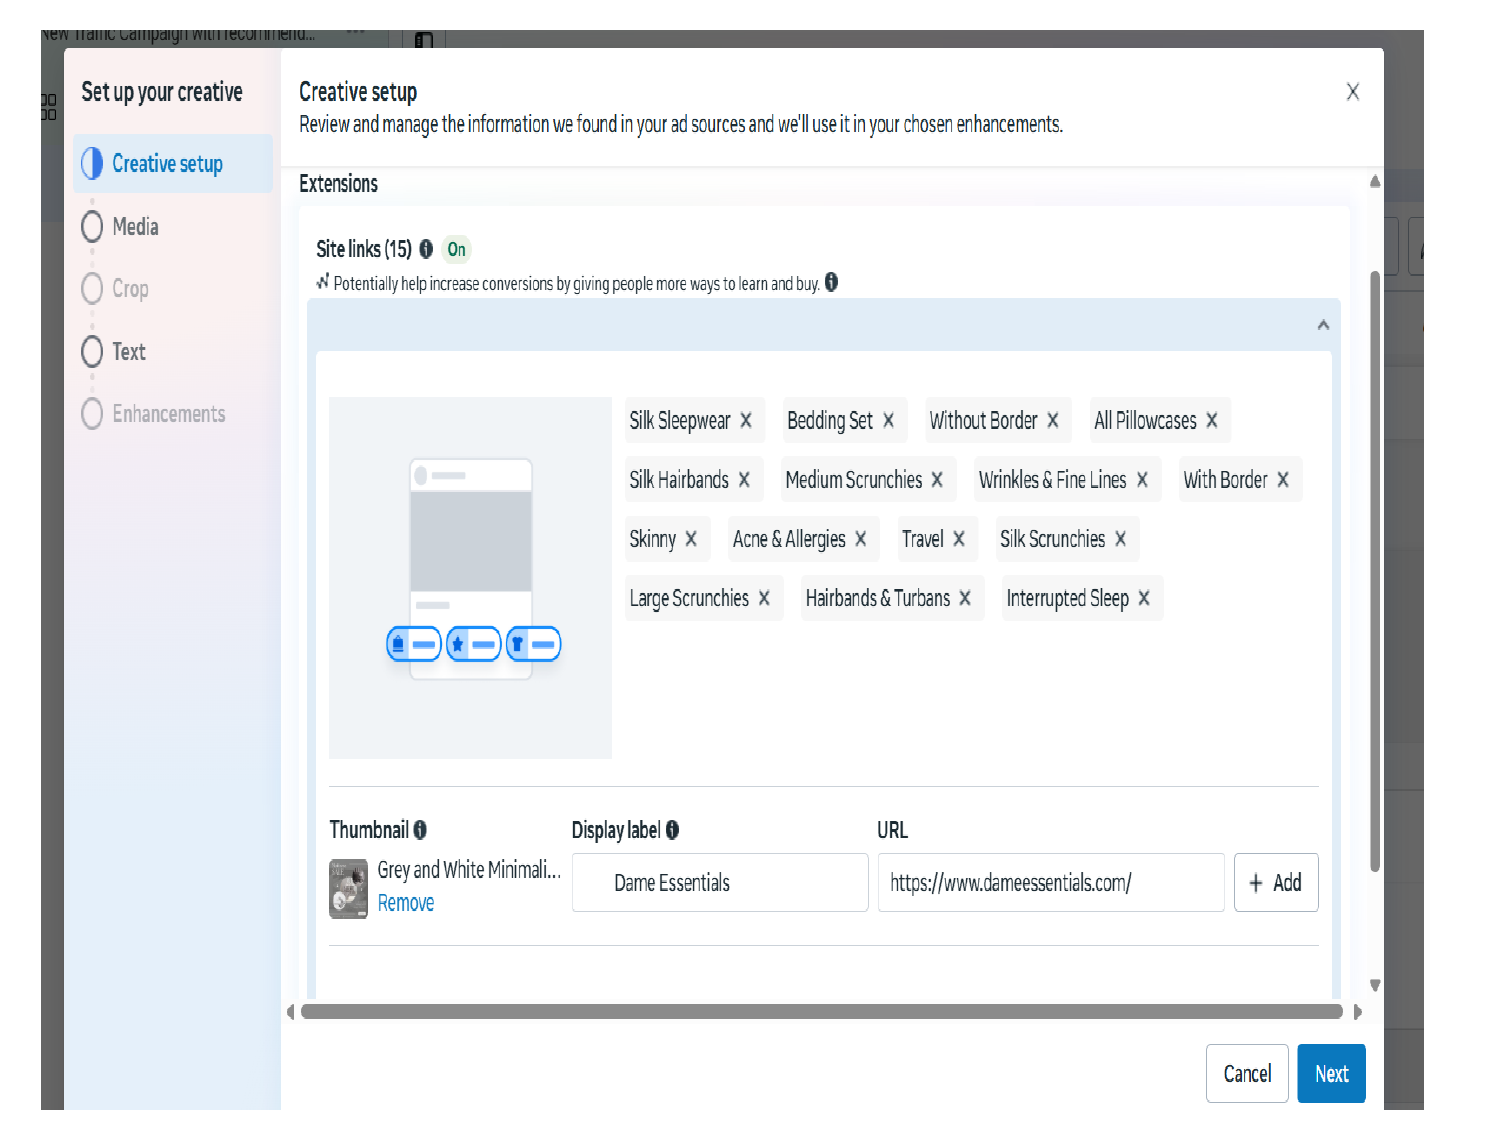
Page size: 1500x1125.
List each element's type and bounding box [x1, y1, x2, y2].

picture [41, 30, 1424, 1110]
